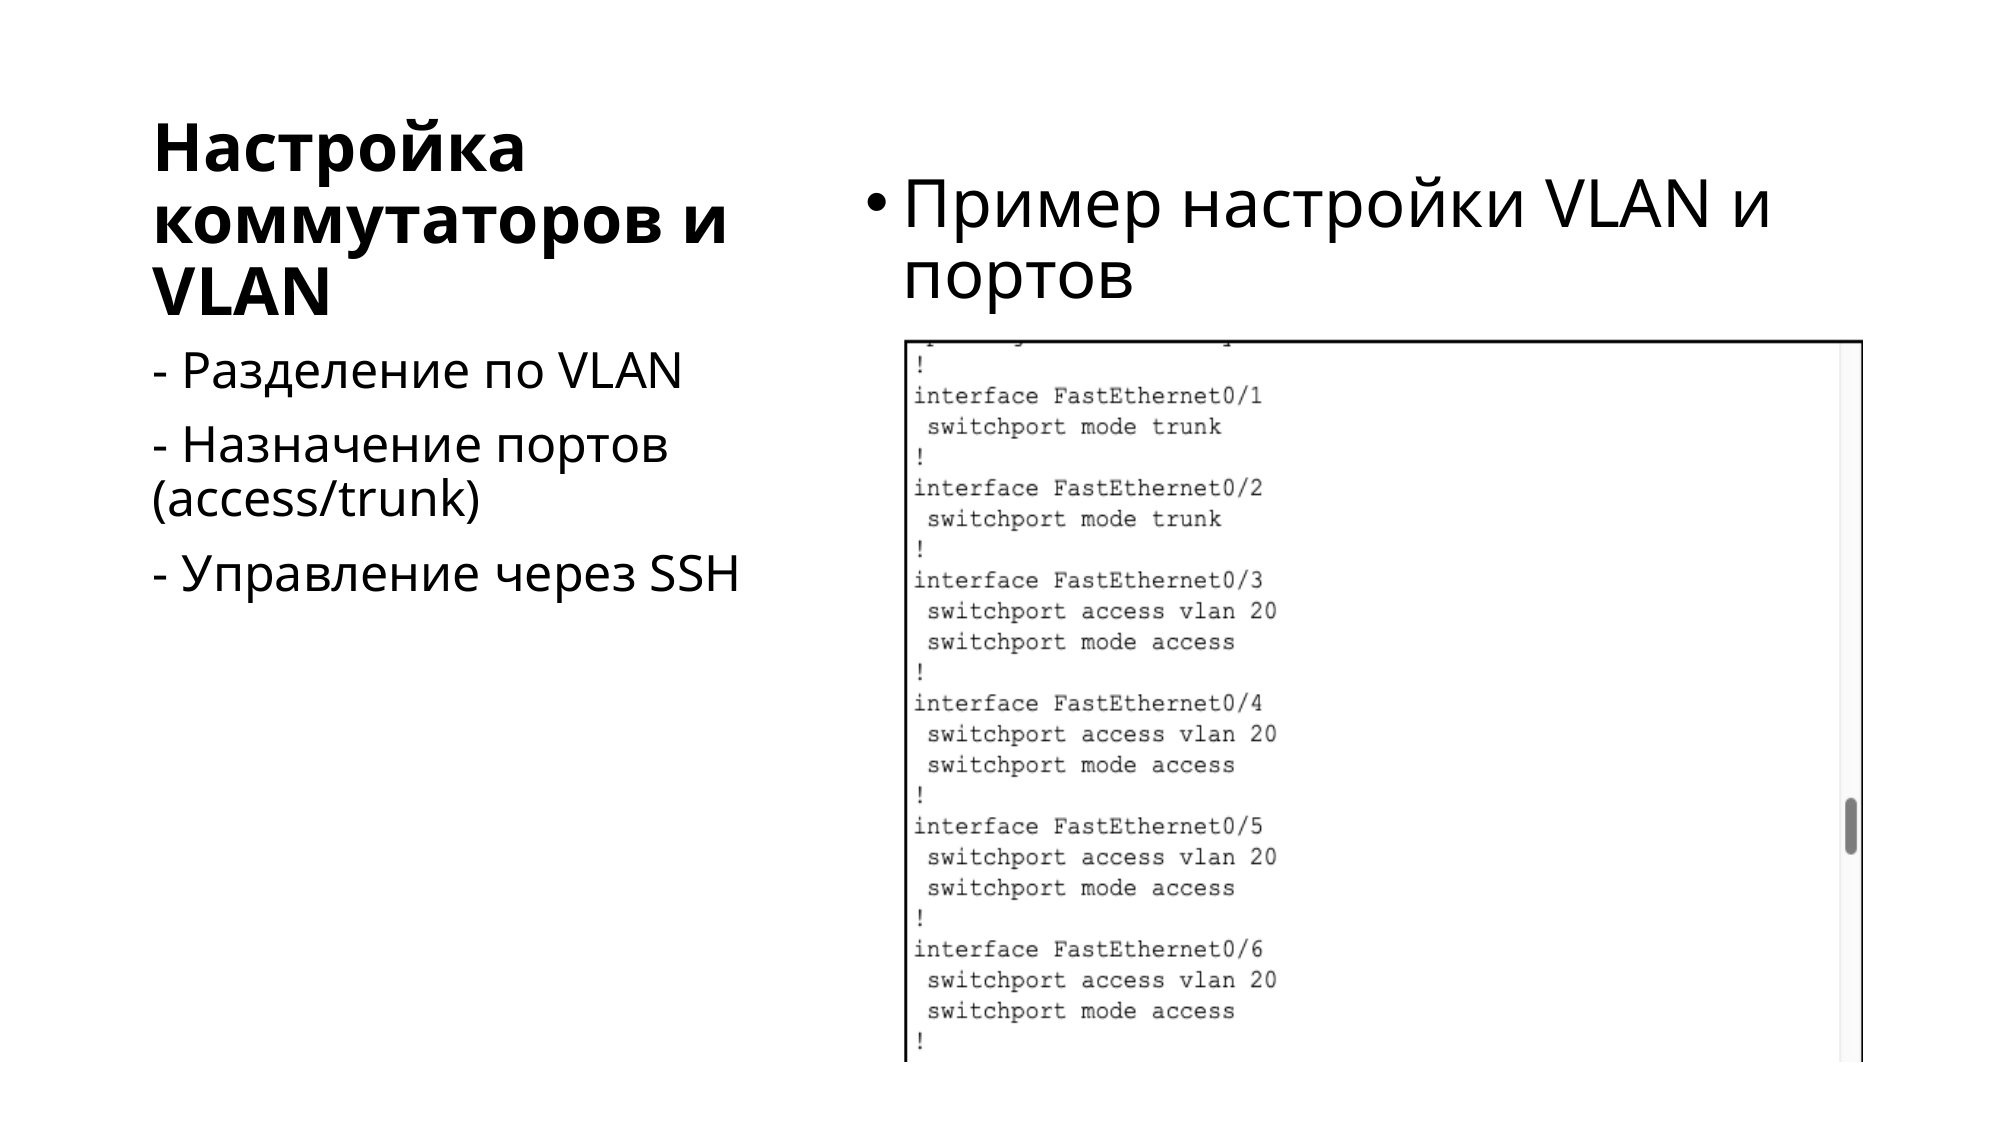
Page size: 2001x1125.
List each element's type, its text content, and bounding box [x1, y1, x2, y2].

picture [903, 336, 1863, 1062]
list - Разделение по VLAN - Назначение портов (access/trunk) - Управление через SSH [137, 337, 783, 963]
title Настройка коммутаторов и VLAN [137, 75, 783, 337]
list Пример настройки VLAN и портов [850, 161, 1863, 962]
